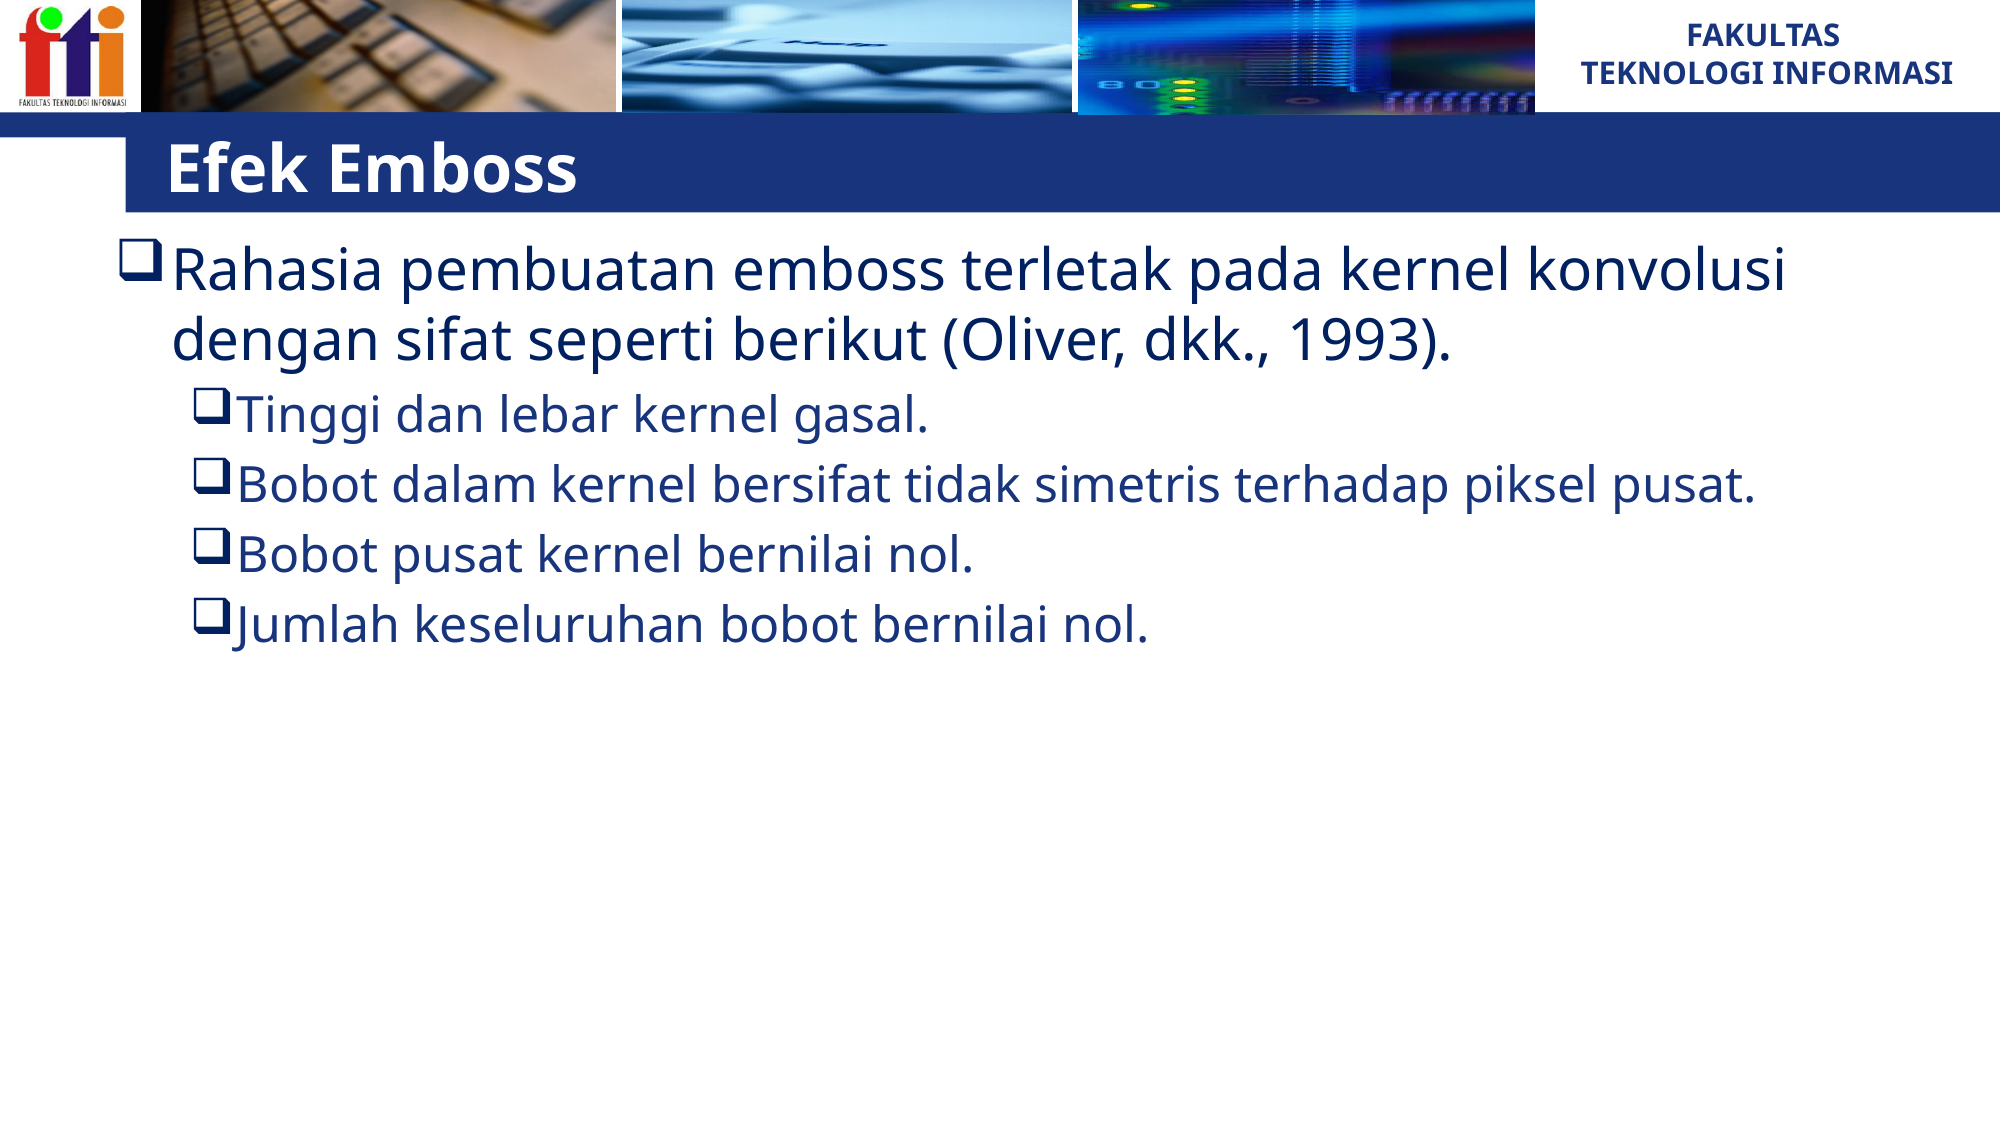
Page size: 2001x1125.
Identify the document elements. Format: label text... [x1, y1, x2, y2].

picture [19, 6, 126, 106]
picture [141, 0, 616, 112]
picture [622, 0, 1072, 113]
picture [1078, 0, 1535, 115]
list Rahasia pembuatan emboss terletak pada kernel konvolusi dengan sifat seperti berikut (Oliver, dkk., 1993). Tinggi dan lebar kernel gasal. Bobot dalam kernel bersifat tidak simetris terhadap piksel pusat. Bobot pusat kernel bernilai nol. Jumlah keseluruhan bobot bernilai nol. [99, 224, 1901, 1038]
title Efek Emboss [149, 119, 1934, 213]
